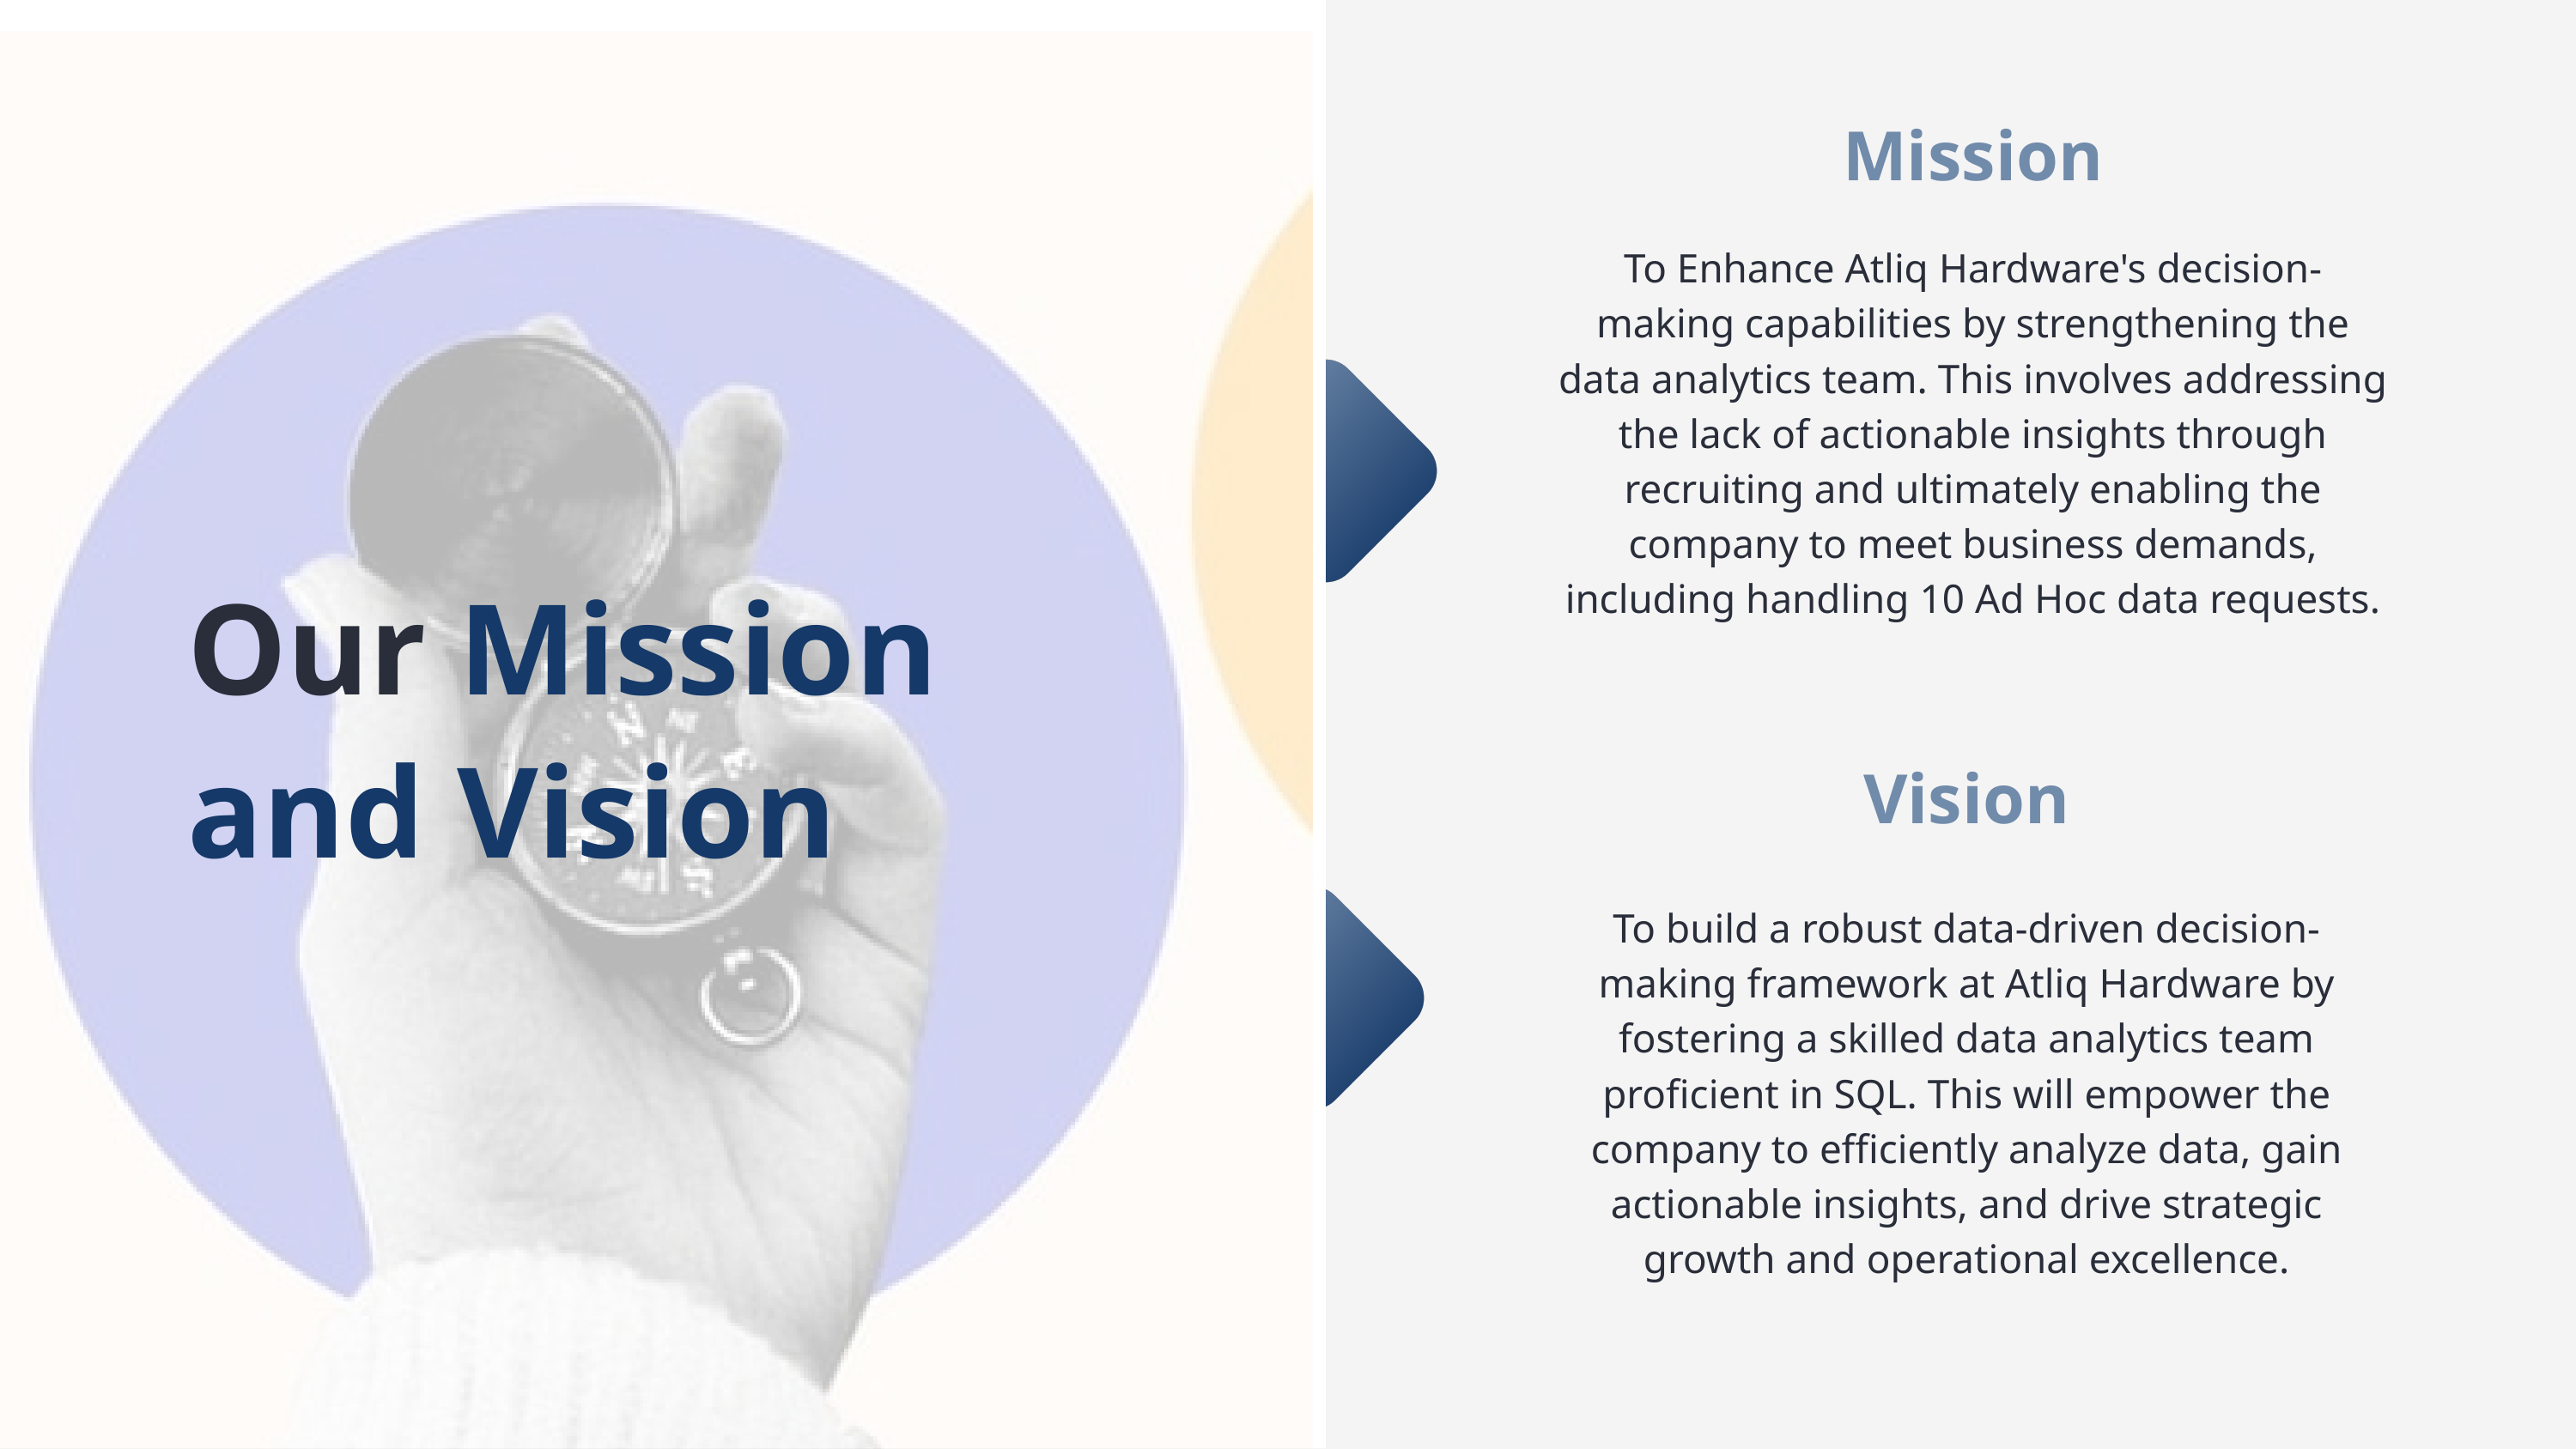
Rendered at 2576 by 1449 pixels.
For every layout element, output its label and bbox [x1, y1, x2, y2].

text_box [1543, 755, 2391, 1223]
text_box [1556, 112, 2391, 760]
text_box [0, 0, 1326, 1449]
text_box [1329, 356, 1440, 585]
text_box [1329, 883, 1427, 1113]
